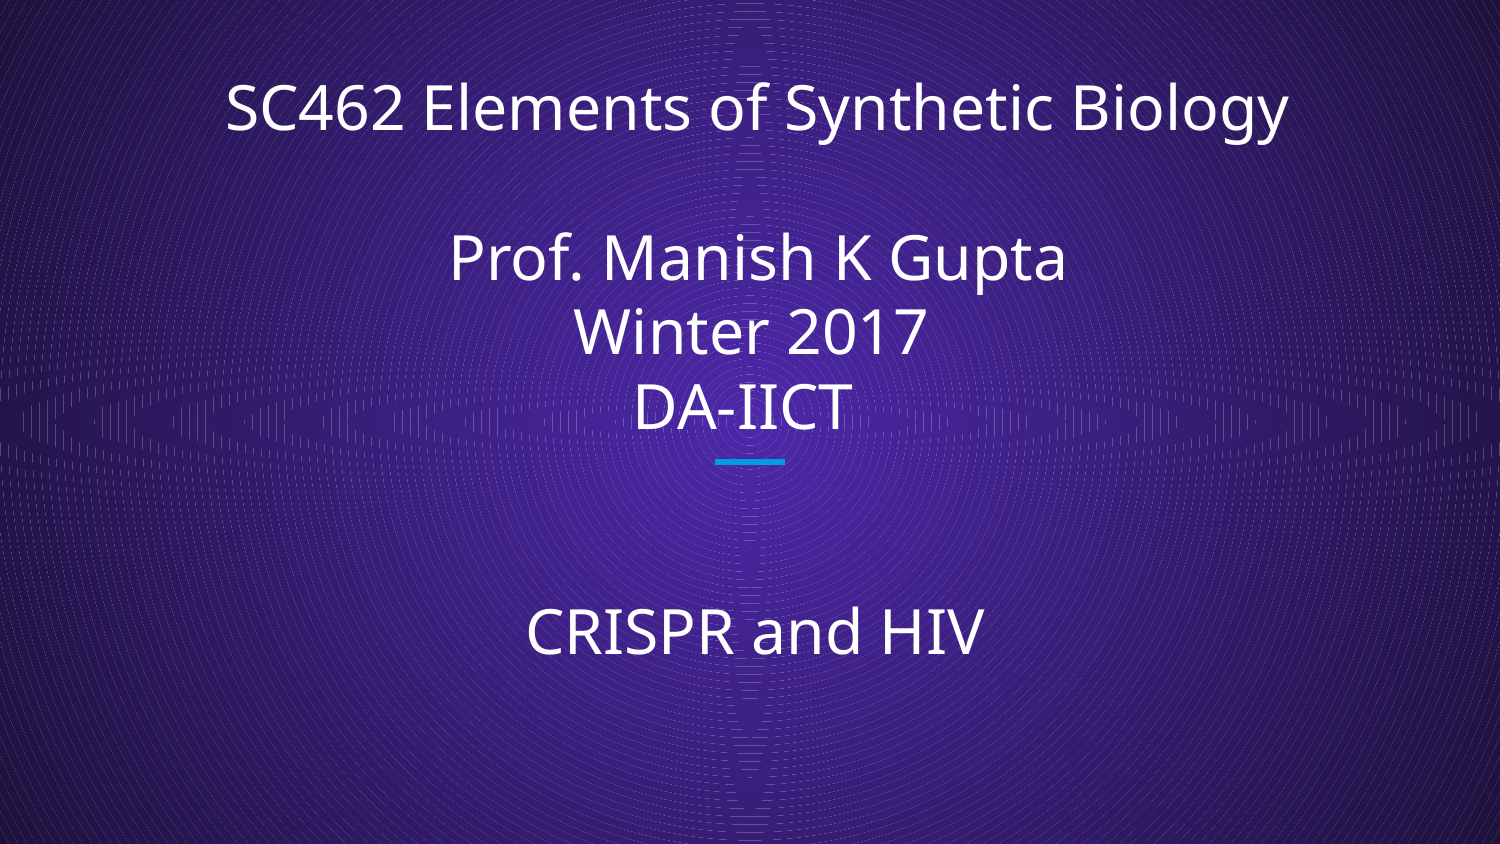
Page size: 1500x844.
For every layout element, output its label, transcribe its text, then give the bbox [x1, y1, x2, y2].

title SC462 Elements of Synthetic Biology Prof. Manish K Gupta Winter 2017 DA-IICT CRISPR and HIV [60, 48, 1409, 803]
